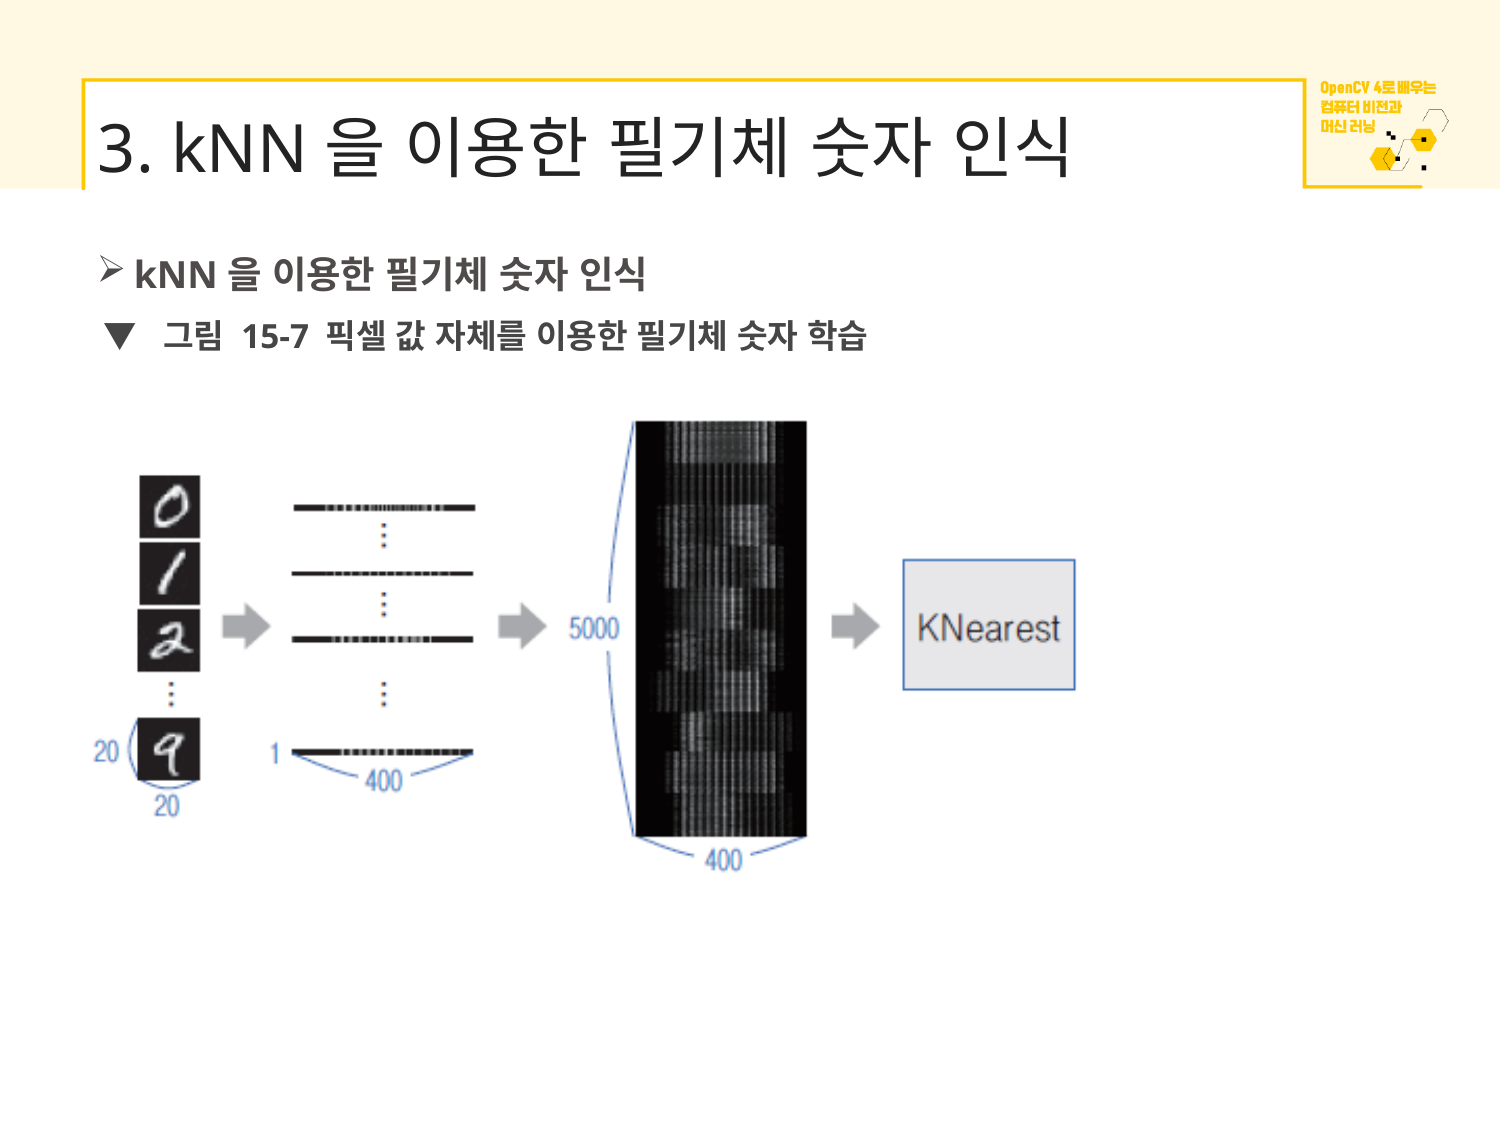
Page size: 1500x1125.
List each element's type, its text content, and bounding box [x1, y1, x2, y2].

list kNN을 이용한 필기체 숫자 인식 [81, 239, 1412, 1054]
title 3. kNN을 이용한 필기체 숫자 인식 [82, 61, 1413, 193]
text_box ▼ 그림 15-7 픽셀 값 자체를 이용한 필기체 숫자 학습 [88, 307, 1415, 373]
picture [0, 0, 1500, 1125]
